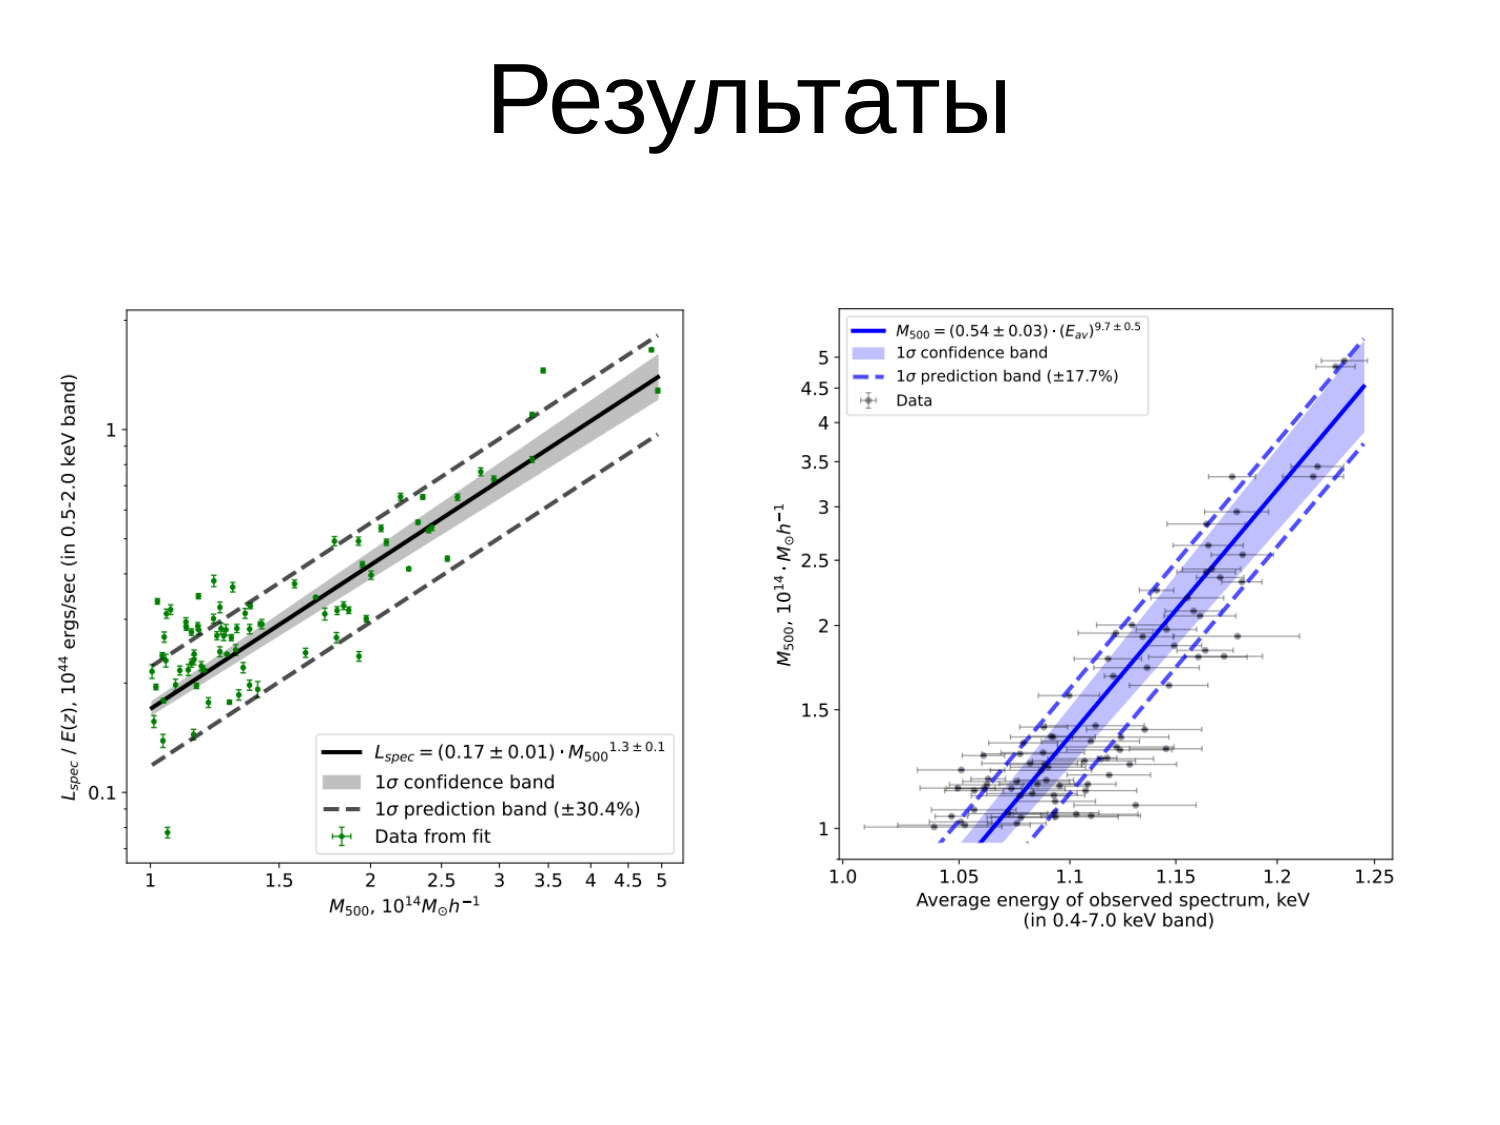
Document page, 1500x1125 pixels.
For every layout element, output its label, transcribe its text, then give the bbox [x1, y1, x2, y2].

picture [37, 223, 1464, 942]
text_box Результаты [337, 37, 1163, 164]
